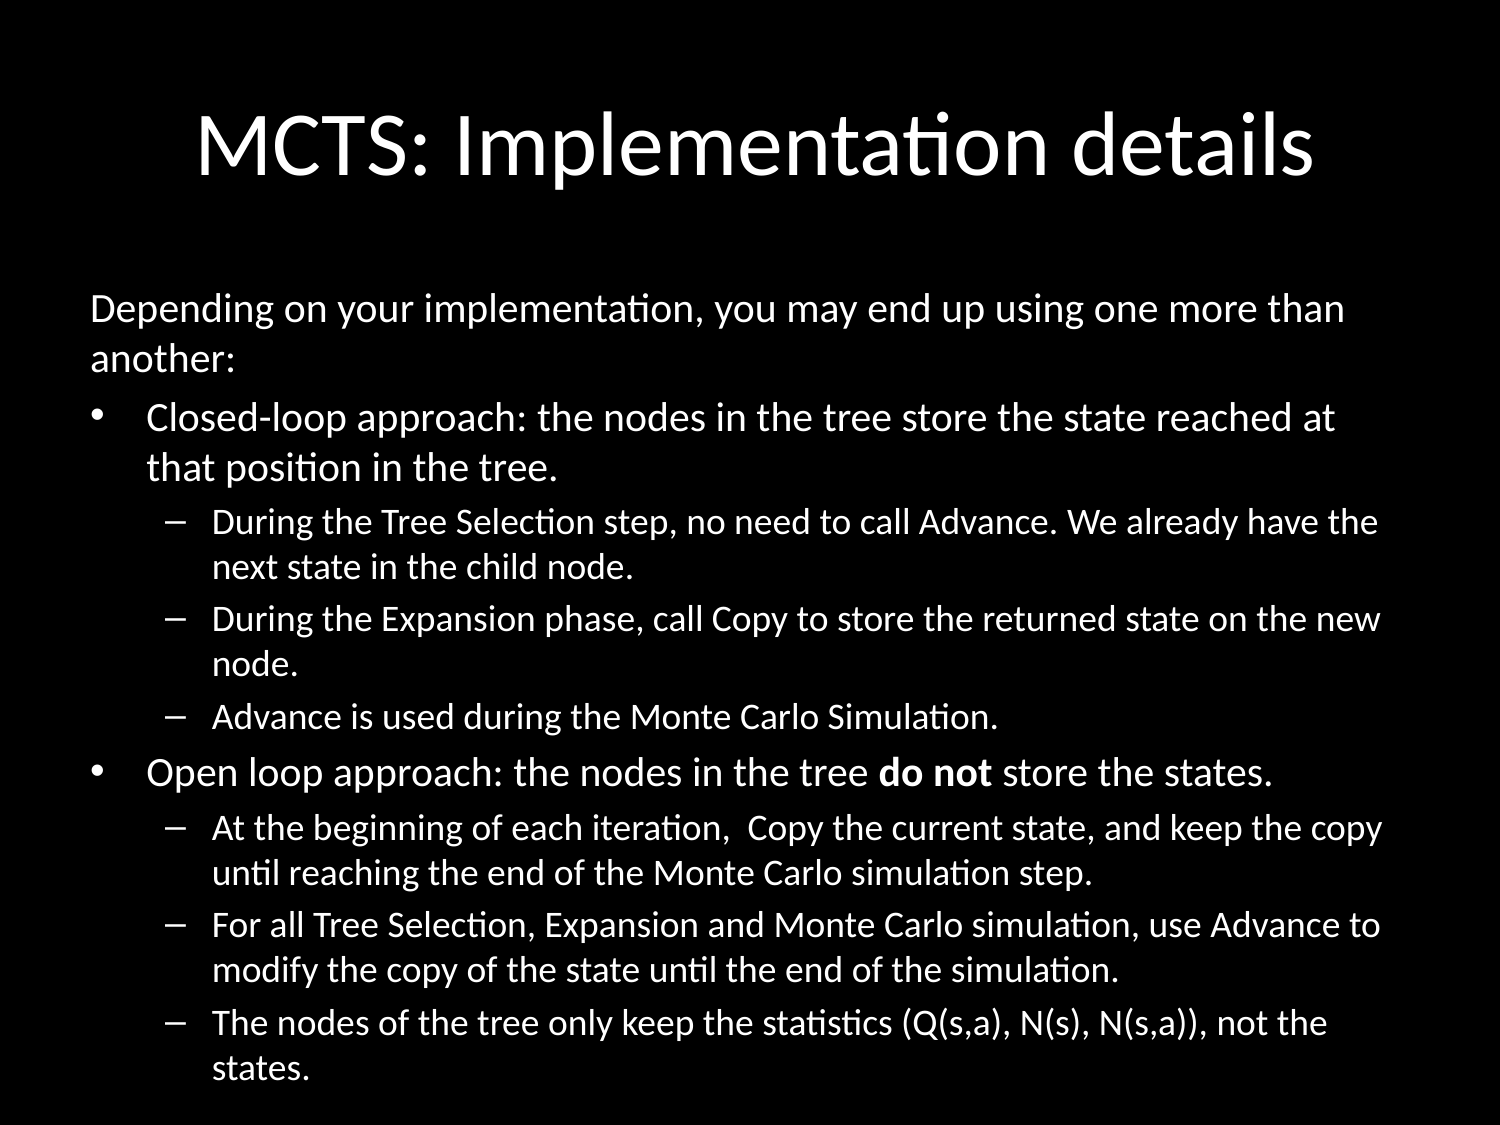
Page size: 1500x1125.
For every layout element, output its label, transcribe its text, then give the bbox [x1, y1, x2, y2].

title MCTS: Implementation details [80, 45, 1431, 233]
list Depending on your implementation, you may end up using one more than another: Closed-loop approach: the nodes in the tree store the state reached at that position in the tree. During the Tree Selection step, no need to call Advance. We already have the next state in the child node. During the Expansion phase, call Copy to store the returned state on the new node. Advance is used during the Monte Carlo Simulation. Open loop approach: the nodes in the tree do not store the states. At the beginning of each iteration, Copy the current state, and keep the copy until reaching the end of the Monte Carlo simulation step. For all Tree Selection, Expansion and Monte Carlo simulation, use Advance to modify the copy of the state until the end of the simulation. The nodes of the tree only keep the statistics (Q(s,a), N(s), N(s,a)), not the states. [75, 273, 1425, 969]
